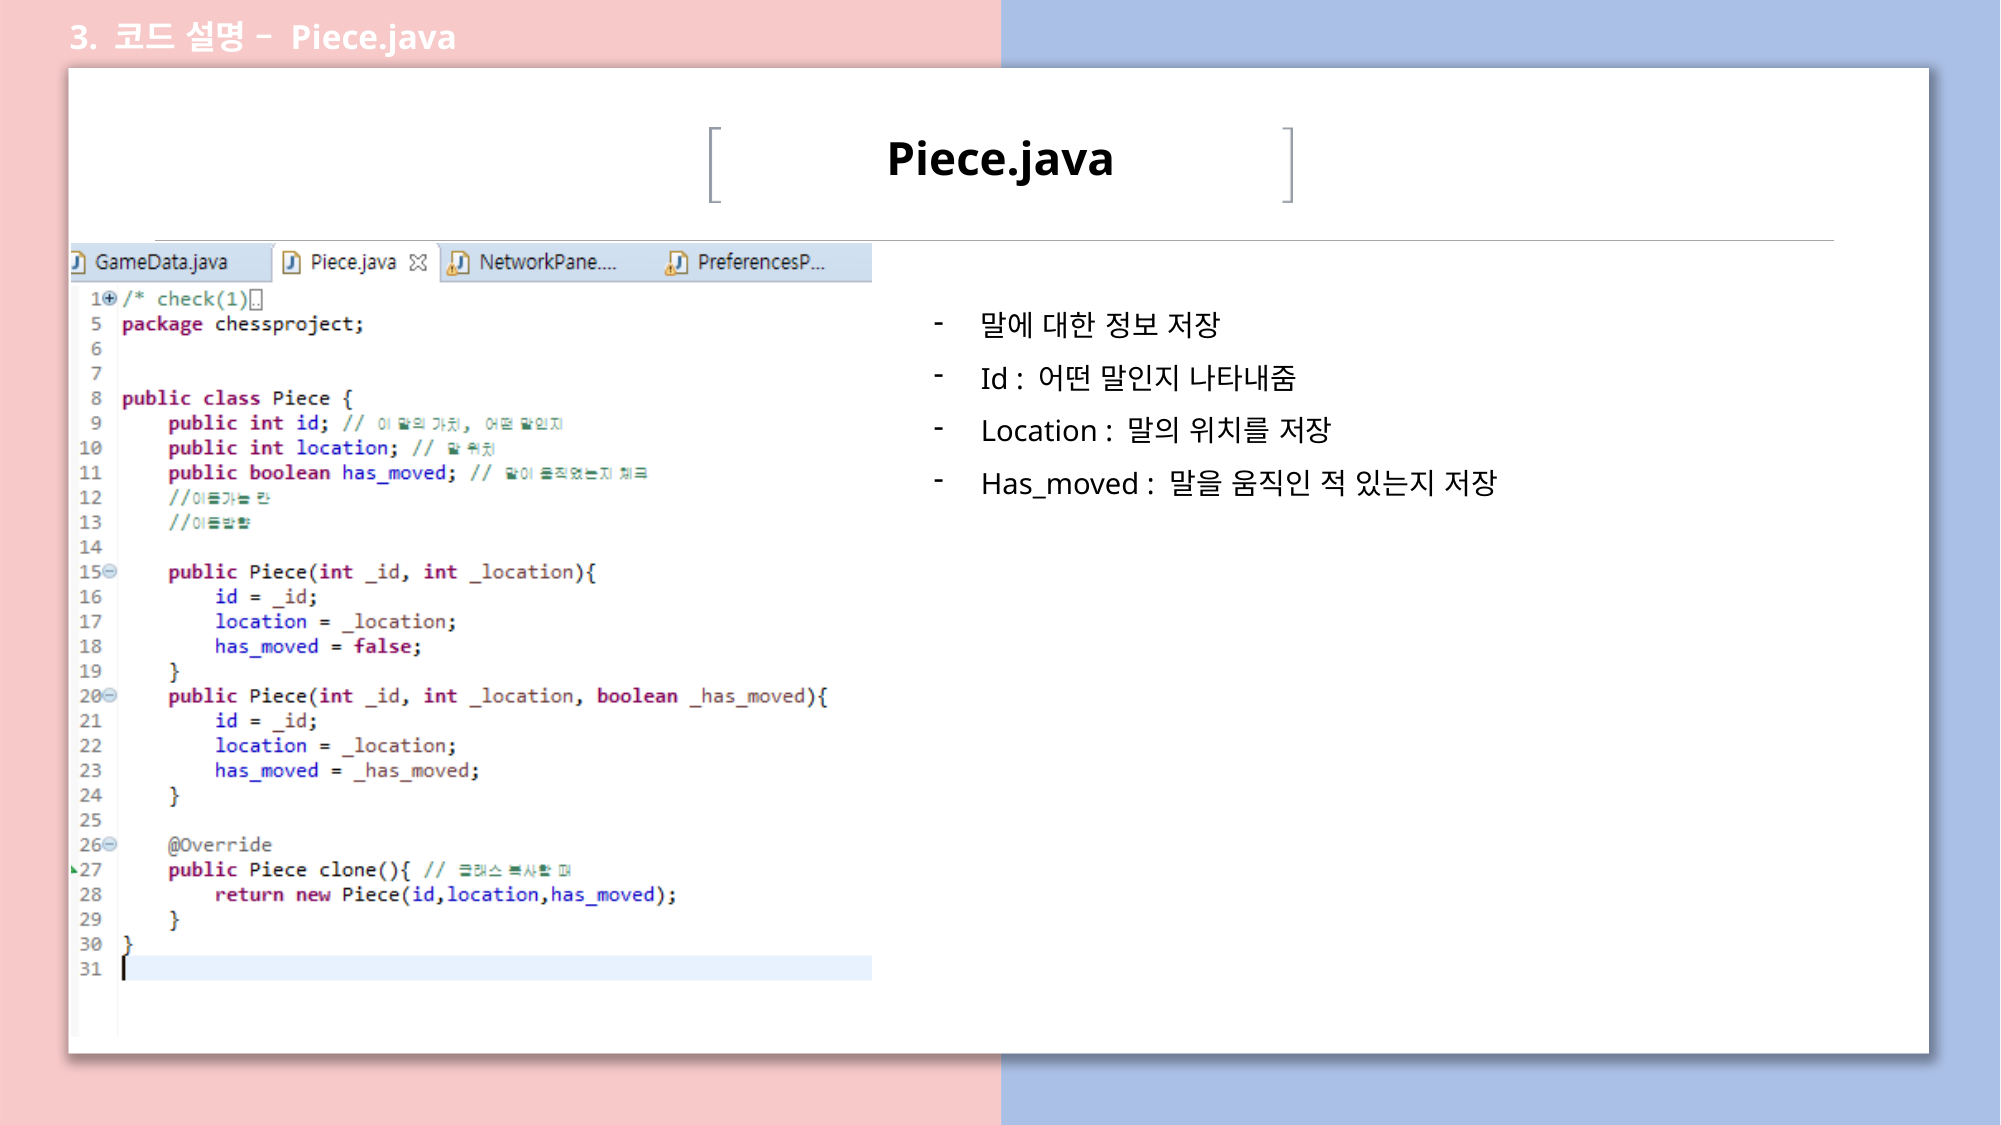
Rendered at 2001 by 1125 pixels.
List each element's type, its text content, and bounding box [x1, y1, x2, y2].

text_box 3. 코드 설명 – Piece.java [54, 13, 672, 95]
text_box 말에 대한 정보 저장 Id : 어떤 말인지 나타내줌 Location : 말의 위치를 저장 Has_moved : 말을 움직인 적 있는지 저장 [919, 282, 1656, 508]
text_box Piece.java [363, 107, 1639, 214]
picture [0, 0, 2001, 1125]
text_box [709, 127, 1293, 203]
